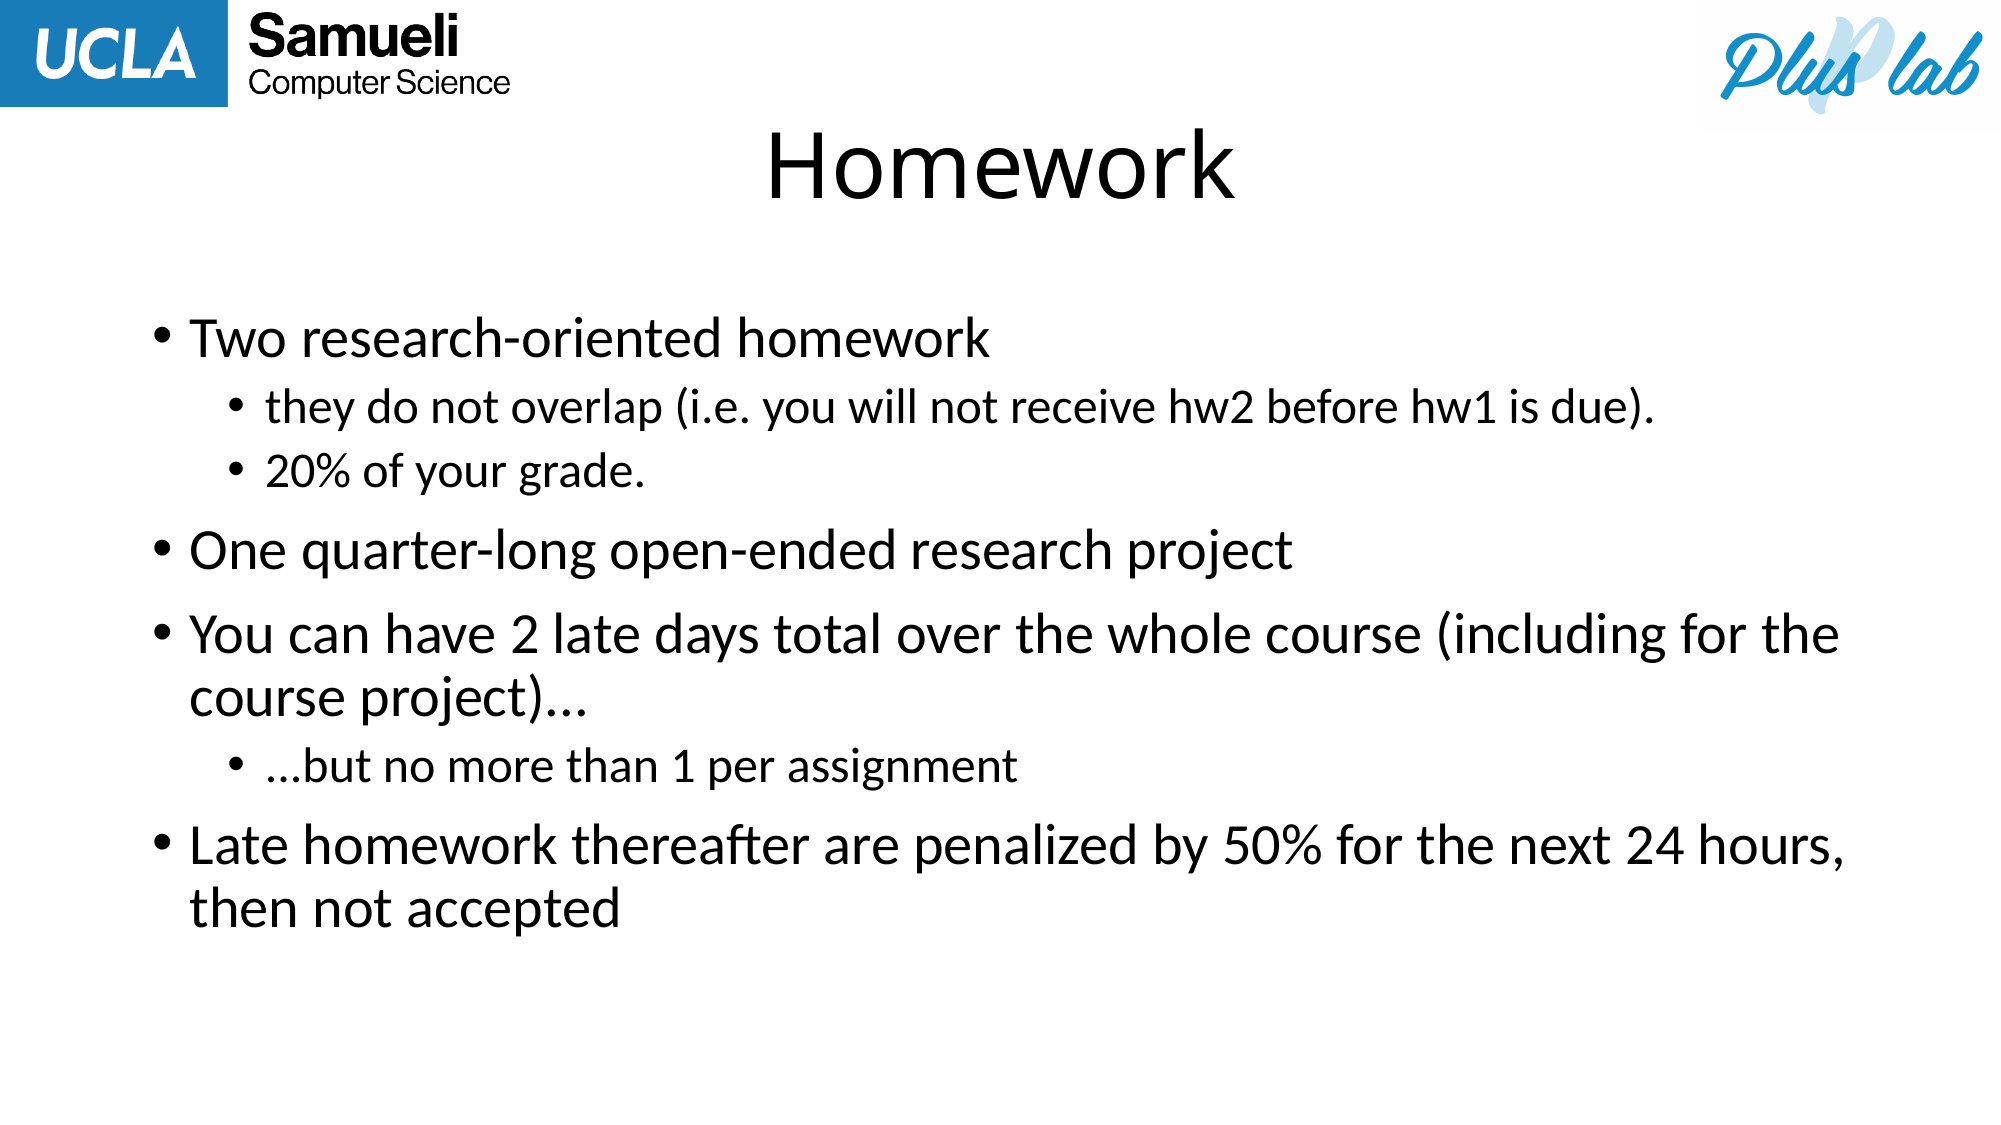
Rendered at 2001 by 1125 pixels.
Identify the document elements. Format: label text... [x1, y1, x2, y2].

list Two research-oriented homework they do not overlap (i.e. you will not receive hw2 before hw1 is due). 20% of your grade. One quarter-long open-ended research project You can have 2 late days total over the whole course (including for the course project)... ...but no more than 1 per assignment Late homework thereafter are penalized by 50% for the next 24 hours, then not accepted [137, 299, 1863, 1014]
picture [0, 0, 510, 107]
picture [1703, 0, 2000, 132]
title Homework [137, 59, 1863, 278]
